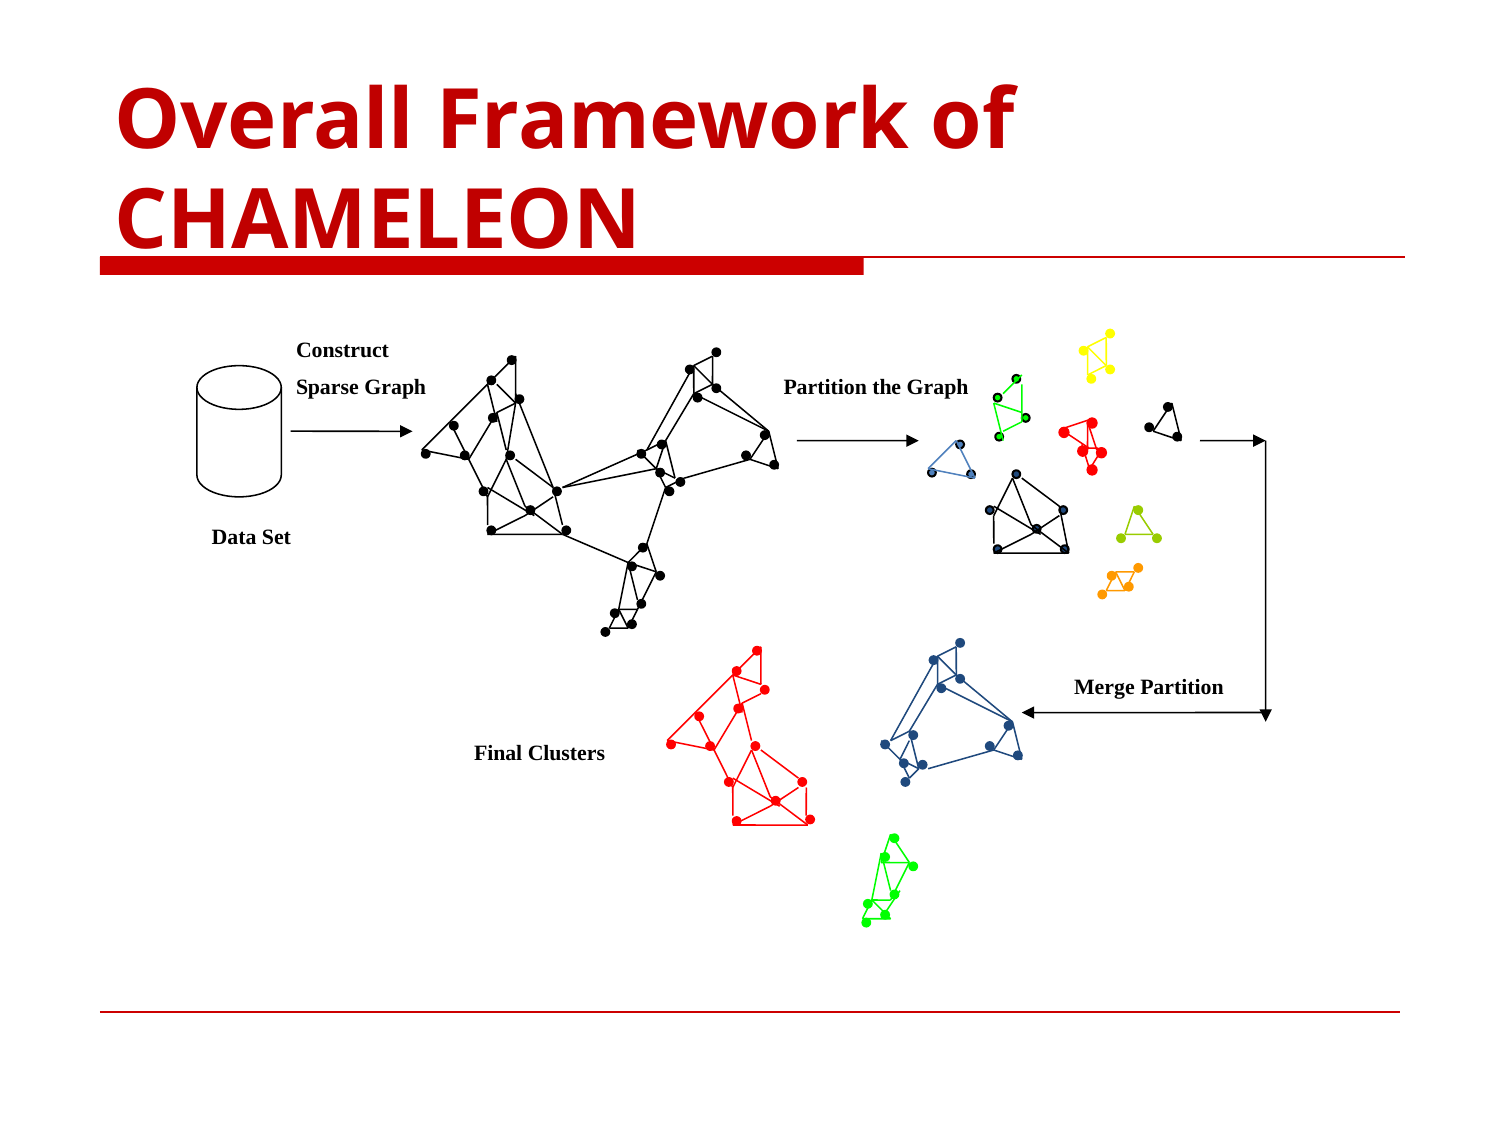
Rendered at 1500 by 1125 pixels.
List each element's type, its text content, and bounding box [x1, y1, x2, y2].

text_box [1098, 590, 1107, 599]
text_box [628, 620, 636, 629]
text_box [1134, 563, 1143, 572]
text_box [967, 470, 975, 478]
text_box [751, 742, 760, 750]
text_box [610, 609, 619, 618]
text_box [881, 853, 890, 861]
text_box [1106, 329, 1115, 338]
text_box [1059, 427, 1069, 438]
text_box [665, 487, 674, 496]
text_box [290, 425, 413, 438]
text_box [732, 667, 741, 675]
text_box [1107, 571, 1116, 580]
text_box [956, 674, 965, 683]
text_box [637, 449, 646, 458]
text_box [862, 919, 871, 927]
text_box [890, 890, 899, 899]
text_box [796, 434, 919, 447]
text_box [798, 778, 807, 786]
text_box [890, 834, 899, 843]
text_box [1087, 465, 1097, 475]
text_box [1021, 706, 1266, 719]
text_box [909, 862, 918, 871]
text_box [1013, 751, 1022, 760]
text_box Merge Partition [1266, 665, 1275, 707]
text_box [657, 440, 666, 449]
text_box [1088, 418, 1097, 428]
text_box [1153, 534, 1161, 543]
text_box [638, 543, 647, 552]
text_box [1124, 582, 1133, 591]
text_box [1134, 506, 1143, 515]
text_box [516, 395, 524, 403]
text_box [742, 451, 750, 460]
text_box Final Clusters [459, 731, 675, 773]
text_box [1004, 721, 1013, 730]
text_box [909, 731, 918, 740]
text_box [993, 545, 1002, 553]
text_box [771, 796, 780, 805]
text_box [1106, 365, 1115, 374]
text_box [1087, 374, 1096, 383]
text_box [507, 356, 515, 365]
text_box [1173, 432, 1182, 441]
text_box [734, 704, 743, 713]
text_box [1096, 448, 1107, 458]
text_box [956, 638, 965, 647]
text_box [695, 712, 704, 721]
text_box [929, 656, 937, 664]
text_box [937, 684, 946, 693]
text_box [712, 348, 721, 357]
text_box [1163, 403, 1172, 411]
text_box [806, 815, 815, 824]
text_box [985, 742, 994, 750]
text_box [487, 526, 496, 534]
text_box [506, 451, 515, 460]
text_box [553, 487, 561, 496]
text_box [985, 506, 994, 515]
text_box [1199, 434, 1265, 447]
text_box [1059, 506, 1068, 515]
text_box [656, 468, 665, 477]
text_box [196, 365, 282, 497]
text_box [1117, 534, 1125, 543]
text_box [770, 460, 779, 469]
text_box Merge Partition [1059, 665, 1265, 707]
text_box [899, 759, 908, 768]
text_box [881, 740, 890, 749]
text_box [993, 374, 1030, 441]
text_box [1012, 470, 1021, 479]
text_box [760, 431, 769, 440]
text_box [724, 778, 733, 786]
text_box Construct Sparse Graph [281, 328, 497, 407]
text_box [488, 413, 497, 422]
text_box [479, 487, 488, 496]
text_box [1078, 446, 1088, 456]
text_box [676, 478, 685, 486]
text_box [562, 526, 571, 535]
text_box [760, 685, 769, 694]
text_box [753, 646, 760, 655]
text_box [628, 562, 636, 571]
text_box [526, 506, 535, 515]
text_box [901, 778, 910, 786]
text_box [1060, 545, 1069, 553]
text_box [637, 599, 646, 608]
text_box [928, 469, 936, 477]
text_box [460, 451, 469, 459]
text_box [685, 365, 693, 374]
text_box [706, 742, 714, 750]
text_box Partition the Graph [768, 365, 985, 407]
text_box [421, 449, 430, 458]
text_box Data Set [196, 515, 413, 557]
text_box [1032, 524, 1041, 533]
text_box [918, 760, 927, 769]
text_box [712, 384, 721, 393]
text_box [1079, 346, 1087, 355]
list [103, 309, 1135, 537]
text_box [449, 421, 458, 430]
text_box [693, 393, 702, 402]
title Overall Framework of CHAMELEON [103, 49, 1413, 282]
text_box [656, 571, 665, 580]
text_box [863, 899, 872, 908]
text_box [956, 440, 965, 449]
text_box [1145, 423, 1154, 432]
text_box [732, 817, 741, 825]
text_box [601, 628, 610, 636]
text_box [1259, 440, 1272, 722]
text_box [881, 910, 890, 918]
